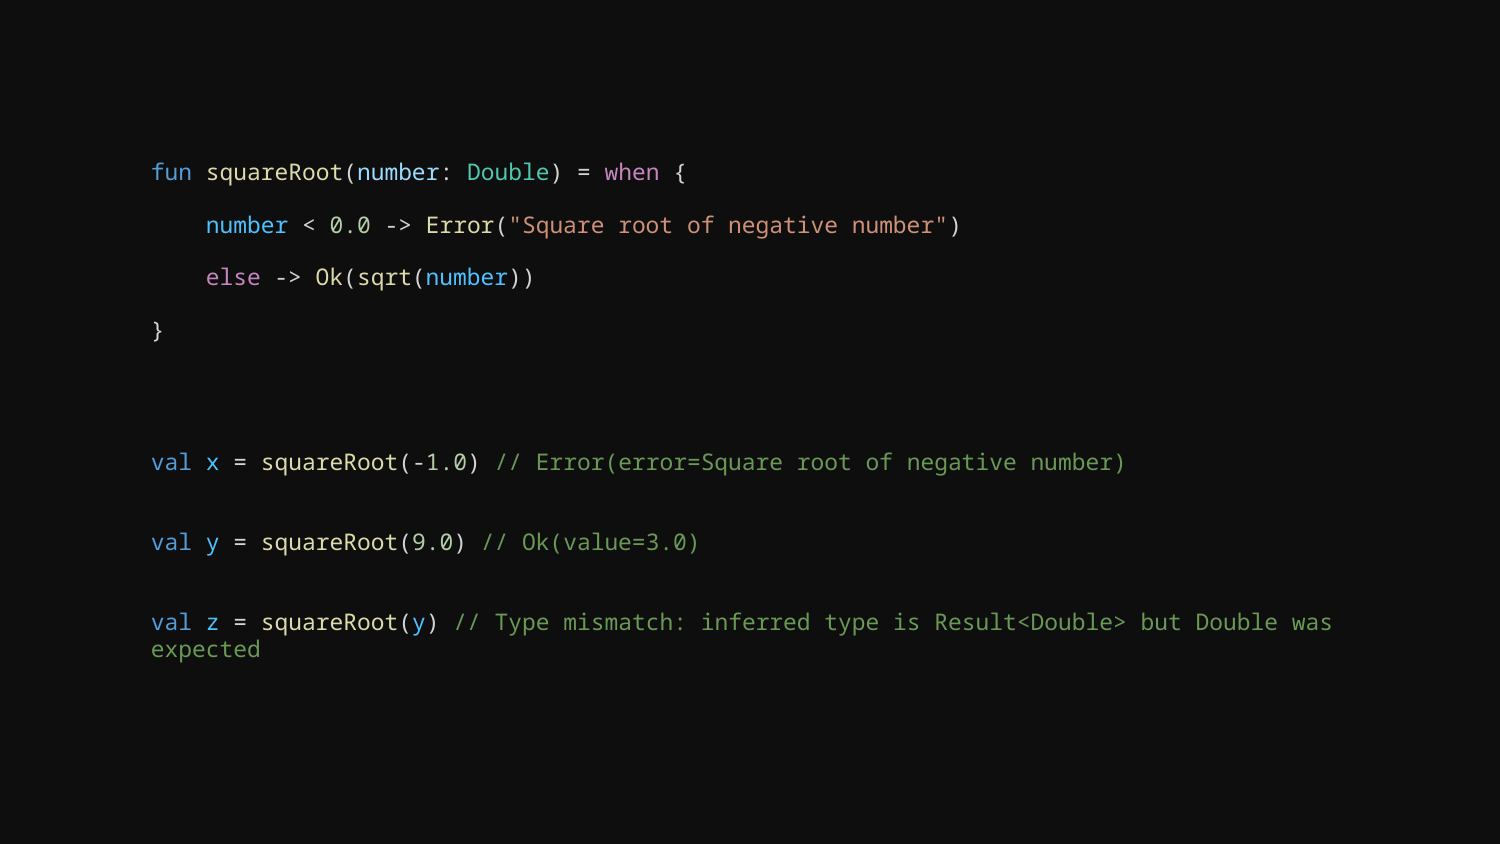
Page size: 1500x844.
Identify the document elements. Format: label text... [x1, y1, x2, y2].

list fun squareRoot(number: Double) = when { number < 0.0 -> Error("Square root of negative number") else -> Ok(sqrt(number)) } val x = squareRoot(-1.0) // Error(error=Square root of negative number) val y = squareRoot(9.0) // Ok(value=3.0) val z = squareRoot(y) // Type mismatch: inferred type is Result<Double> but Double was expected [141, 43, 1406, 800]
